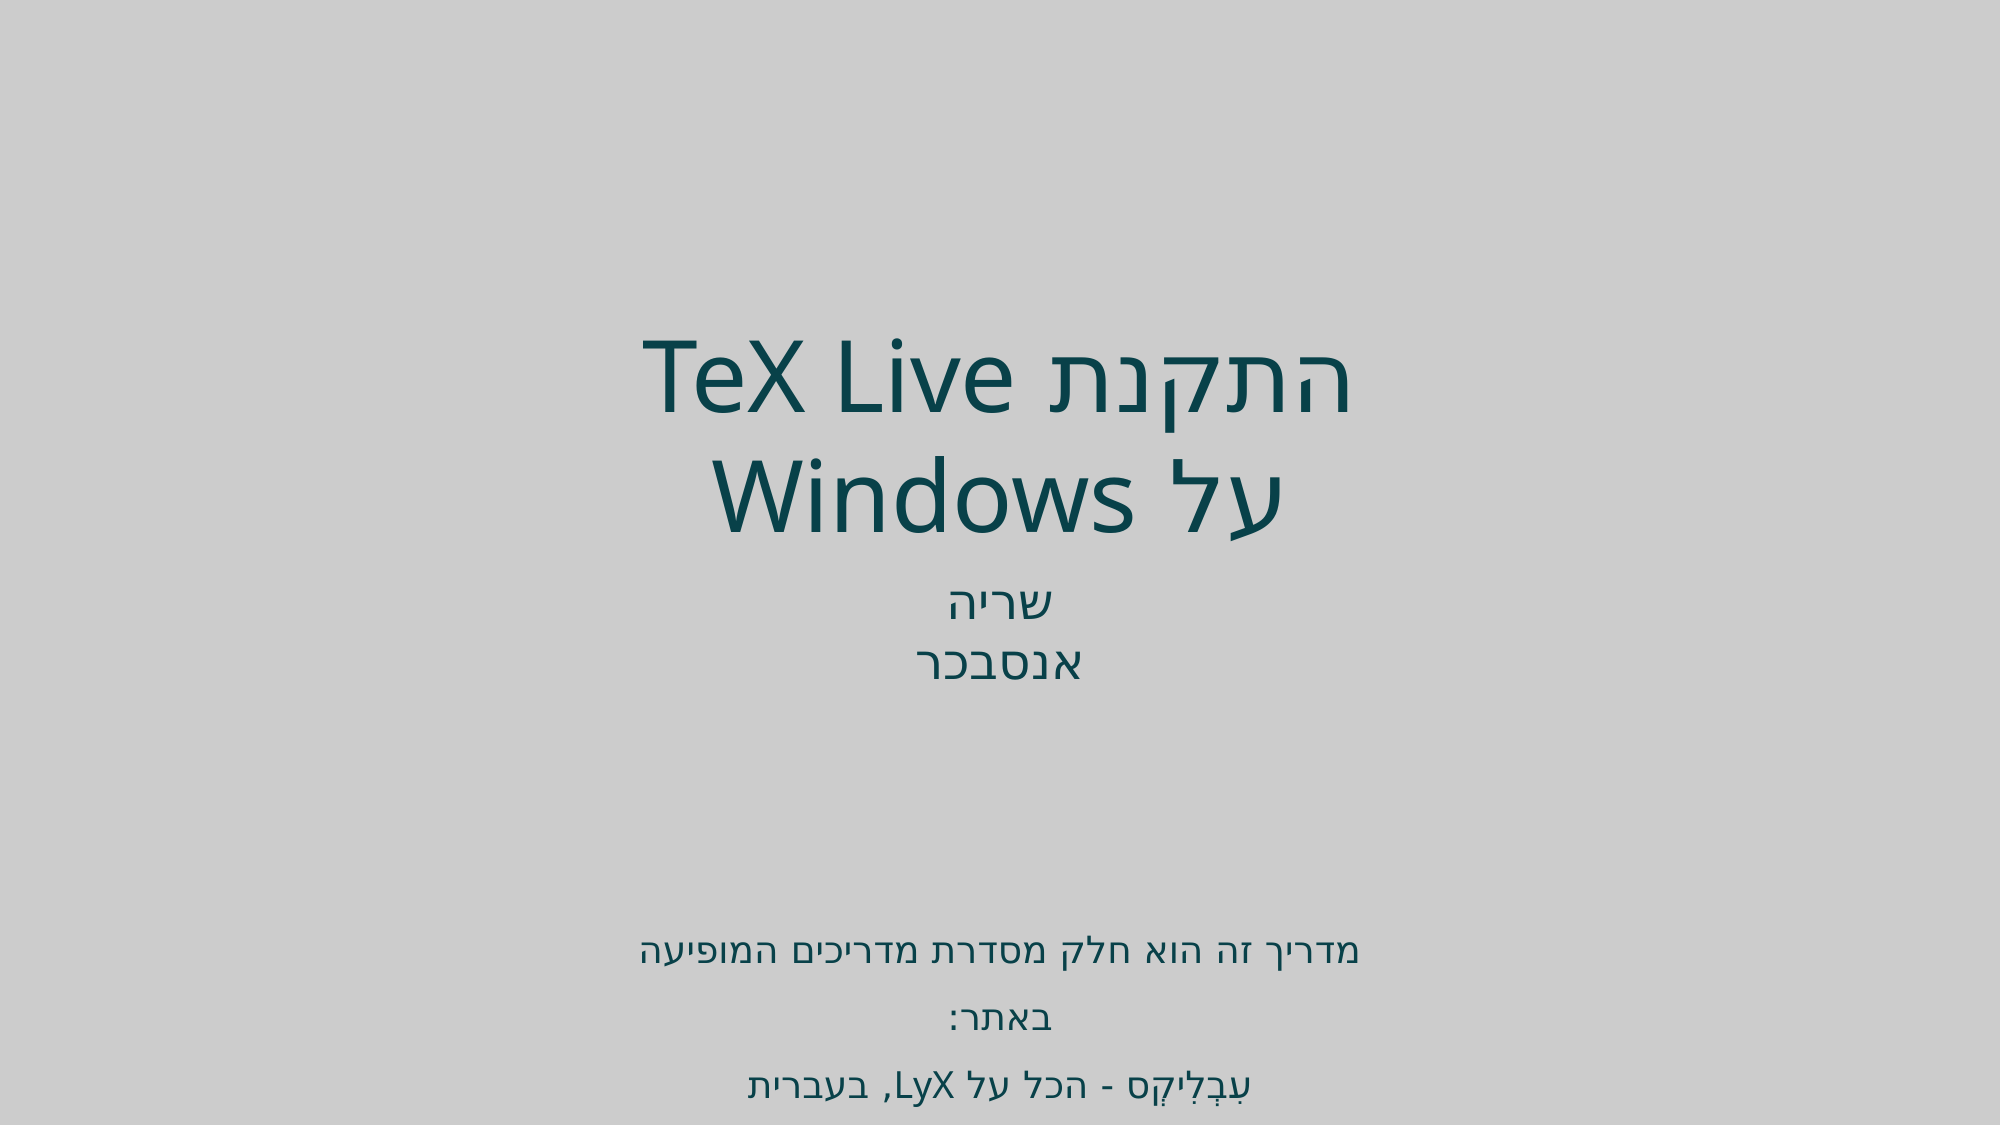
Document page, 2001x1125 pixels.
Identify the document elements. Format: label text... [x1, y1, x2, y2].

text_box מדריך זה הוא חלק מסדרת מדריכים המופיעה באתר: עִבְלִיקְס - הכל על LyX, בעברית https://lyx.srayaa.com [593, 895, 1407, 1125]
text_box שריה אנסבכר [844, 562, 1156, 698]
text_box התקנת TeX Live על Windows [585, 304, 1415, 560]
